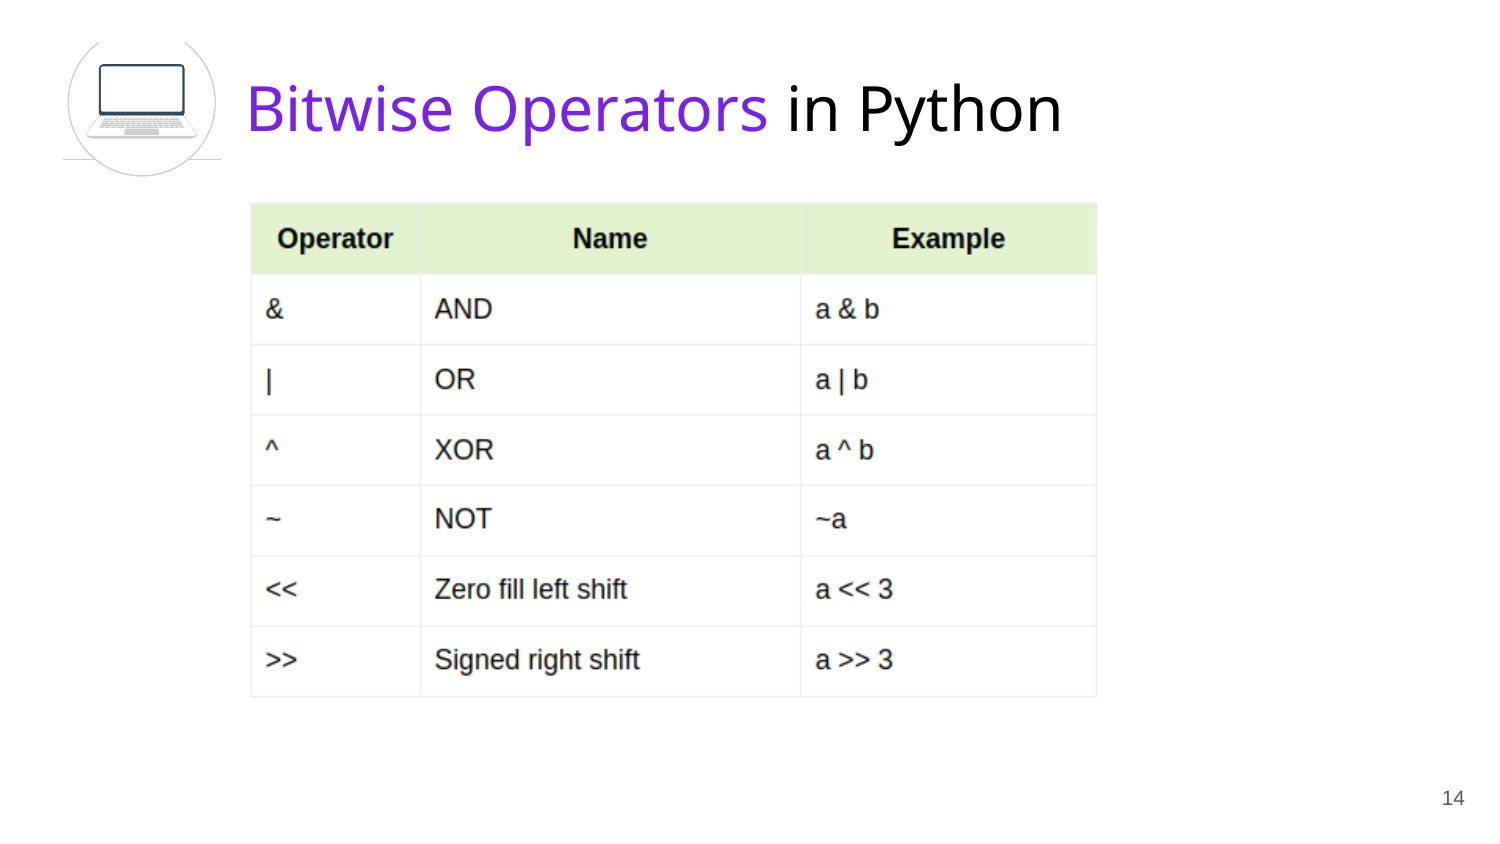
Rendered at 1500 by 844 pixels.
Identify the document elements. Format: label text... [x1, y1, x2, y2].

text_box Bitwise Operators in Python [230, 67, 1224, 146]
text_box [62, 42, 221, 177]
picture [232, 189, 1118, 705]
slide_number 14 [1389, 764, 1480, 830]
